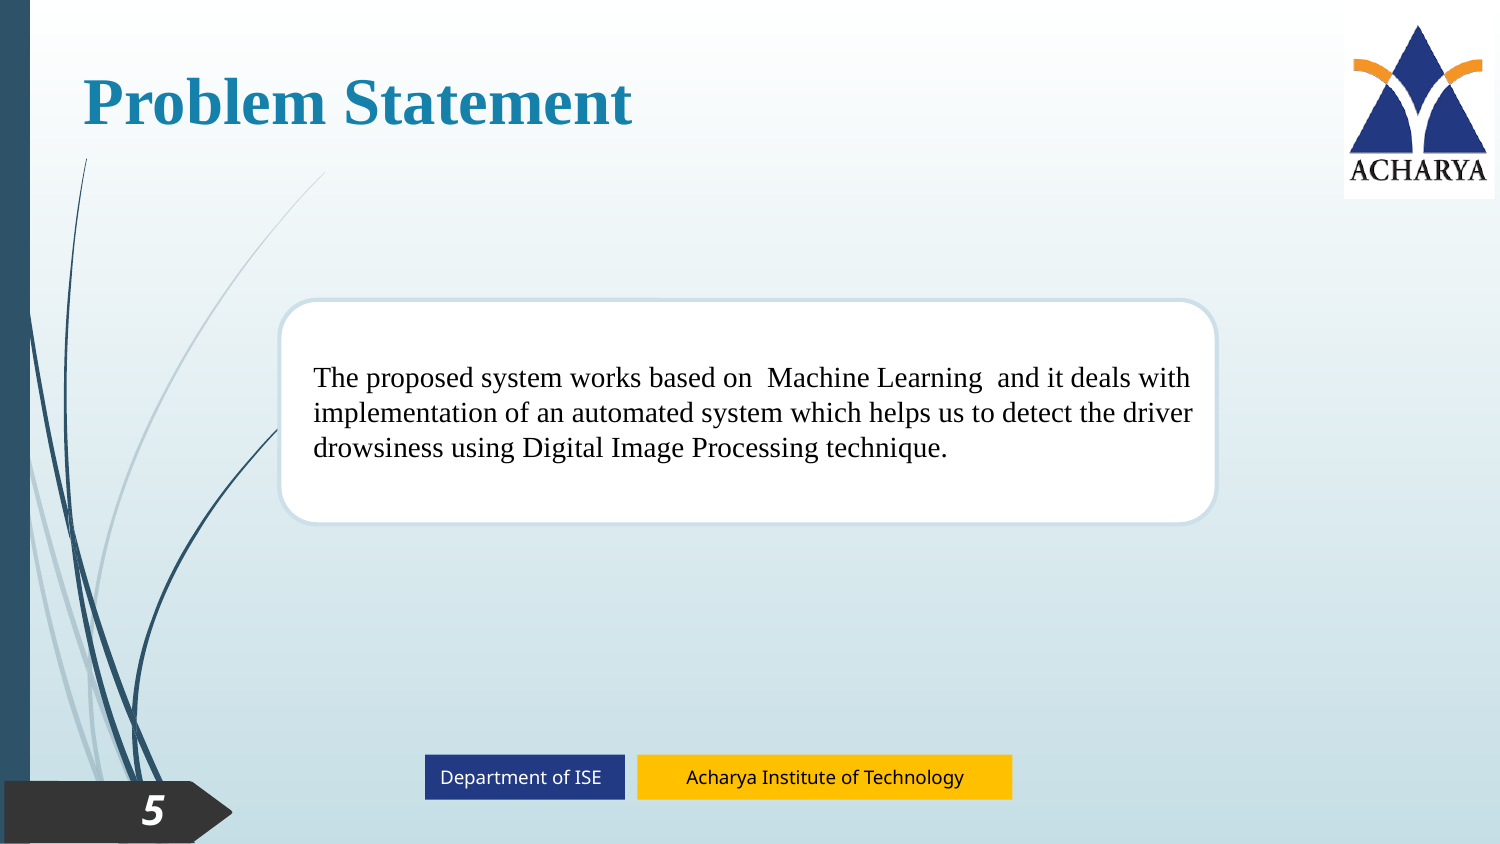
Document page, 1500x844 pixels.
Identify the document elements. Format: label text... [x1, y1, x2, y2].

slide_number 5 [83, 789, 180, 835]
text_box [277, 297, 1219, 527]
title Problem Statement [50, 34, 1363, 140]
text_box The proposed system works based on Machine Learning and it deals with implementation of an automated system which helps us to detect the driver drowsiness using Digital Image Processing technique. [298, 350, 1213, 471]
picture [1344, 5, 1495, 199]
